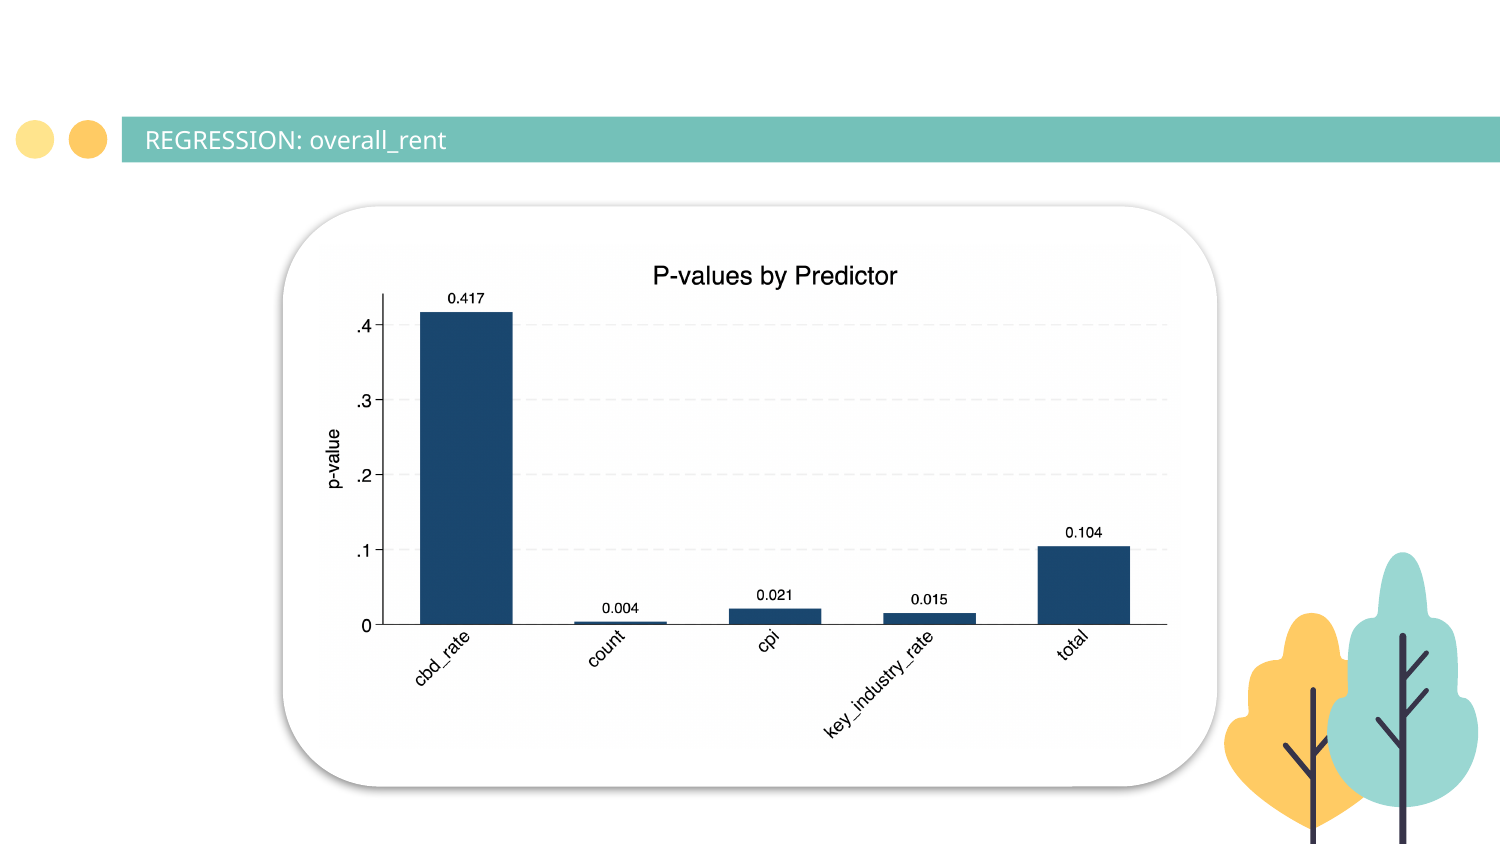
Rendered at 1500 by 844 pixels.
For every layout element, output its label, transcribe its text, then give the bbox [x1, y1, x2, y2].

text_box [1326, 552, 1480, 844]
picture [318, 243, 1181, 750]
title REGRESSION: overall_rent [129, 118, 952, 170]
text_box [282, 206, 1218, 787]
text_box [1206, 612, 1321, 844]
